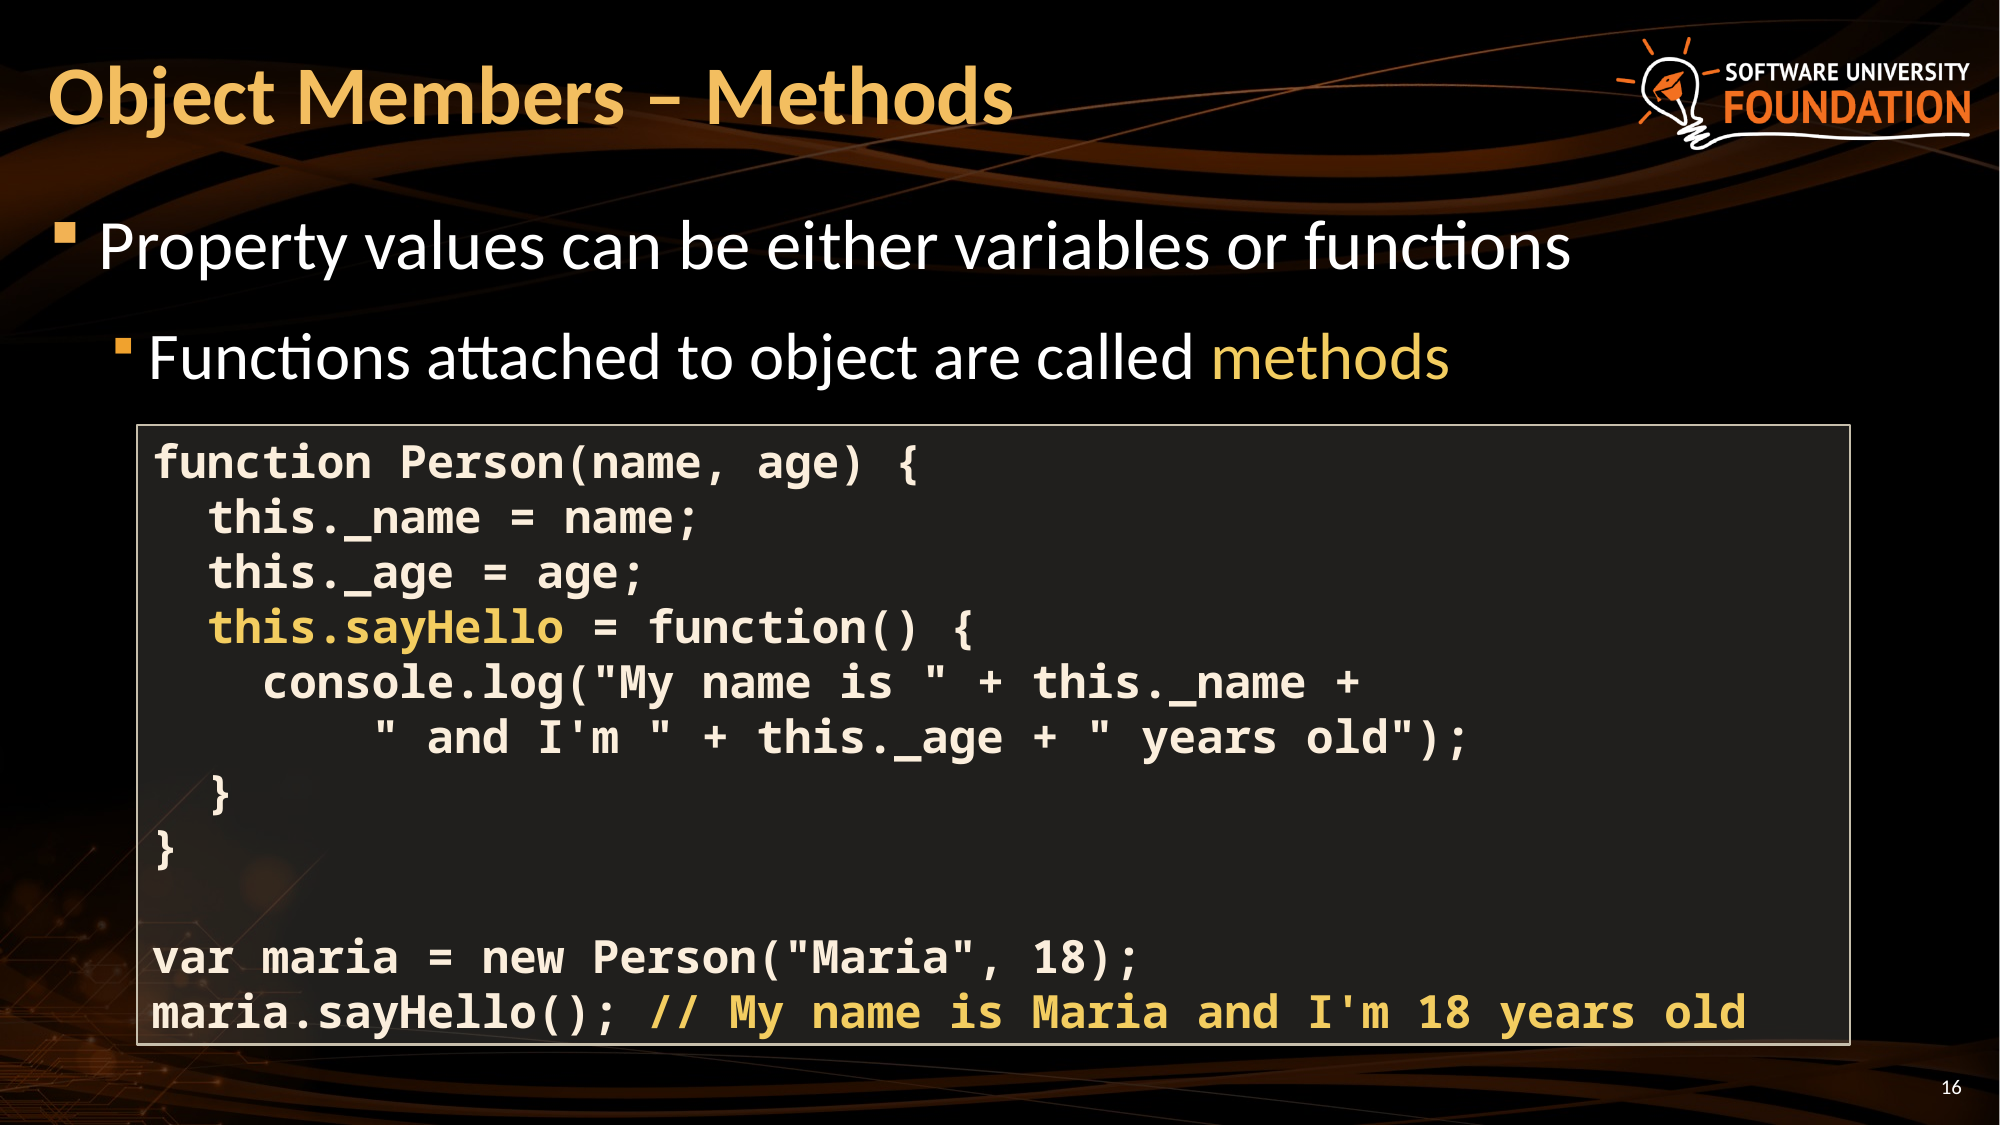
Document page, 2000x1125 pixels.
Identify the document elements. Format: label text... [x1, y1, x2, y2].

picture [0, 0, 2000, 1125]
text_box function Person(name, age) { this._name = name; this._age = age; this.sayHello = function() { console.log("My name is " + this._name + " and I'm " + this._age + " years old"); } } var maria = new Person("Maria", 18); maria.sayHello(); // My name is Maria and I'm 18 years old [137, 425, 1850, 1045]
slide_number 16 [1897, 1070, 1968, 1103]
title Object Members – Methods [30, 6, 1602, 189]
list Property values can be either variables or functions Functions attached to object are called methods [31, 188, 1968, 1103]
